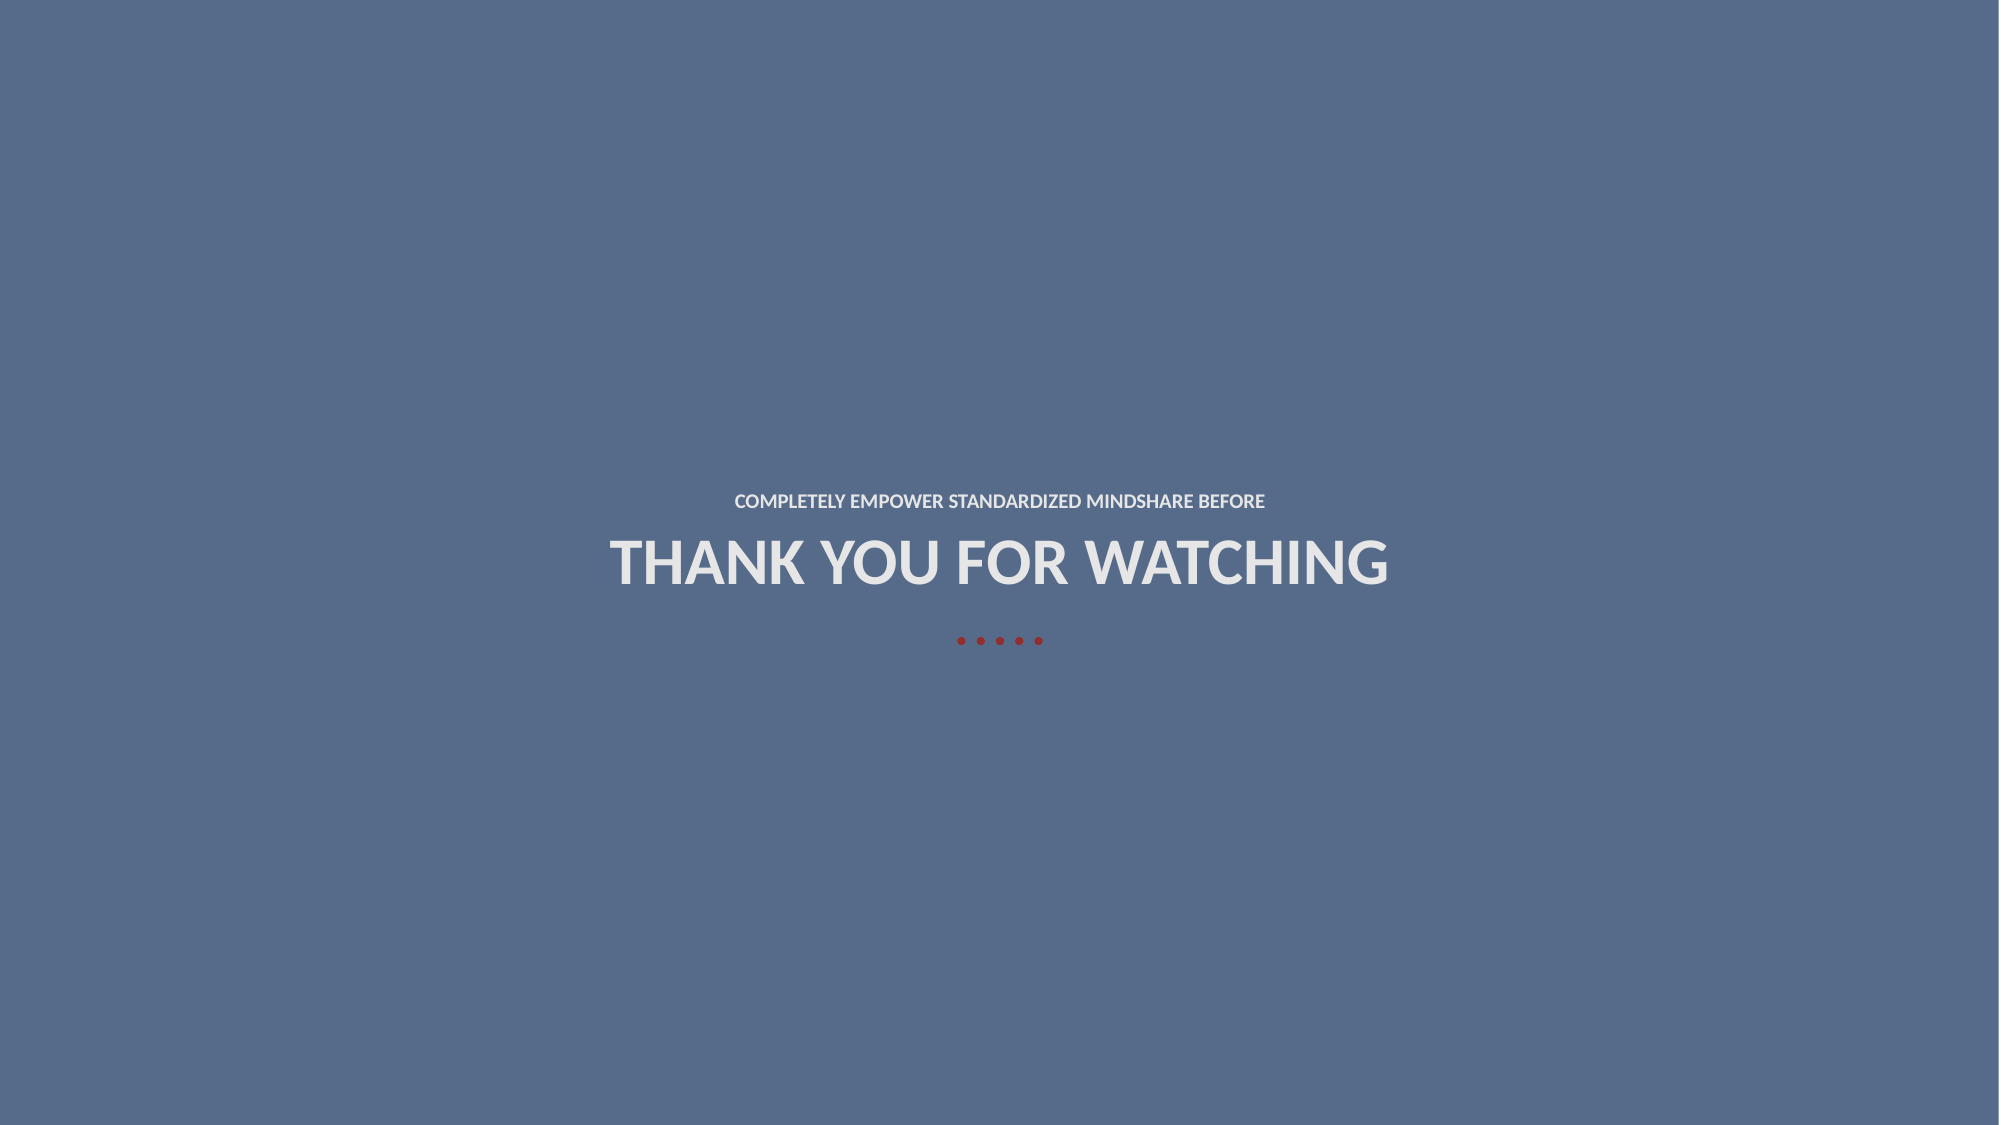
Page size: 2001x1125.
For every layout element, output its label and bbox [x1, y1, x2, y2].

picture [0, 0, 2000, 1125]
text_box [957, 637, 1043, 645]
